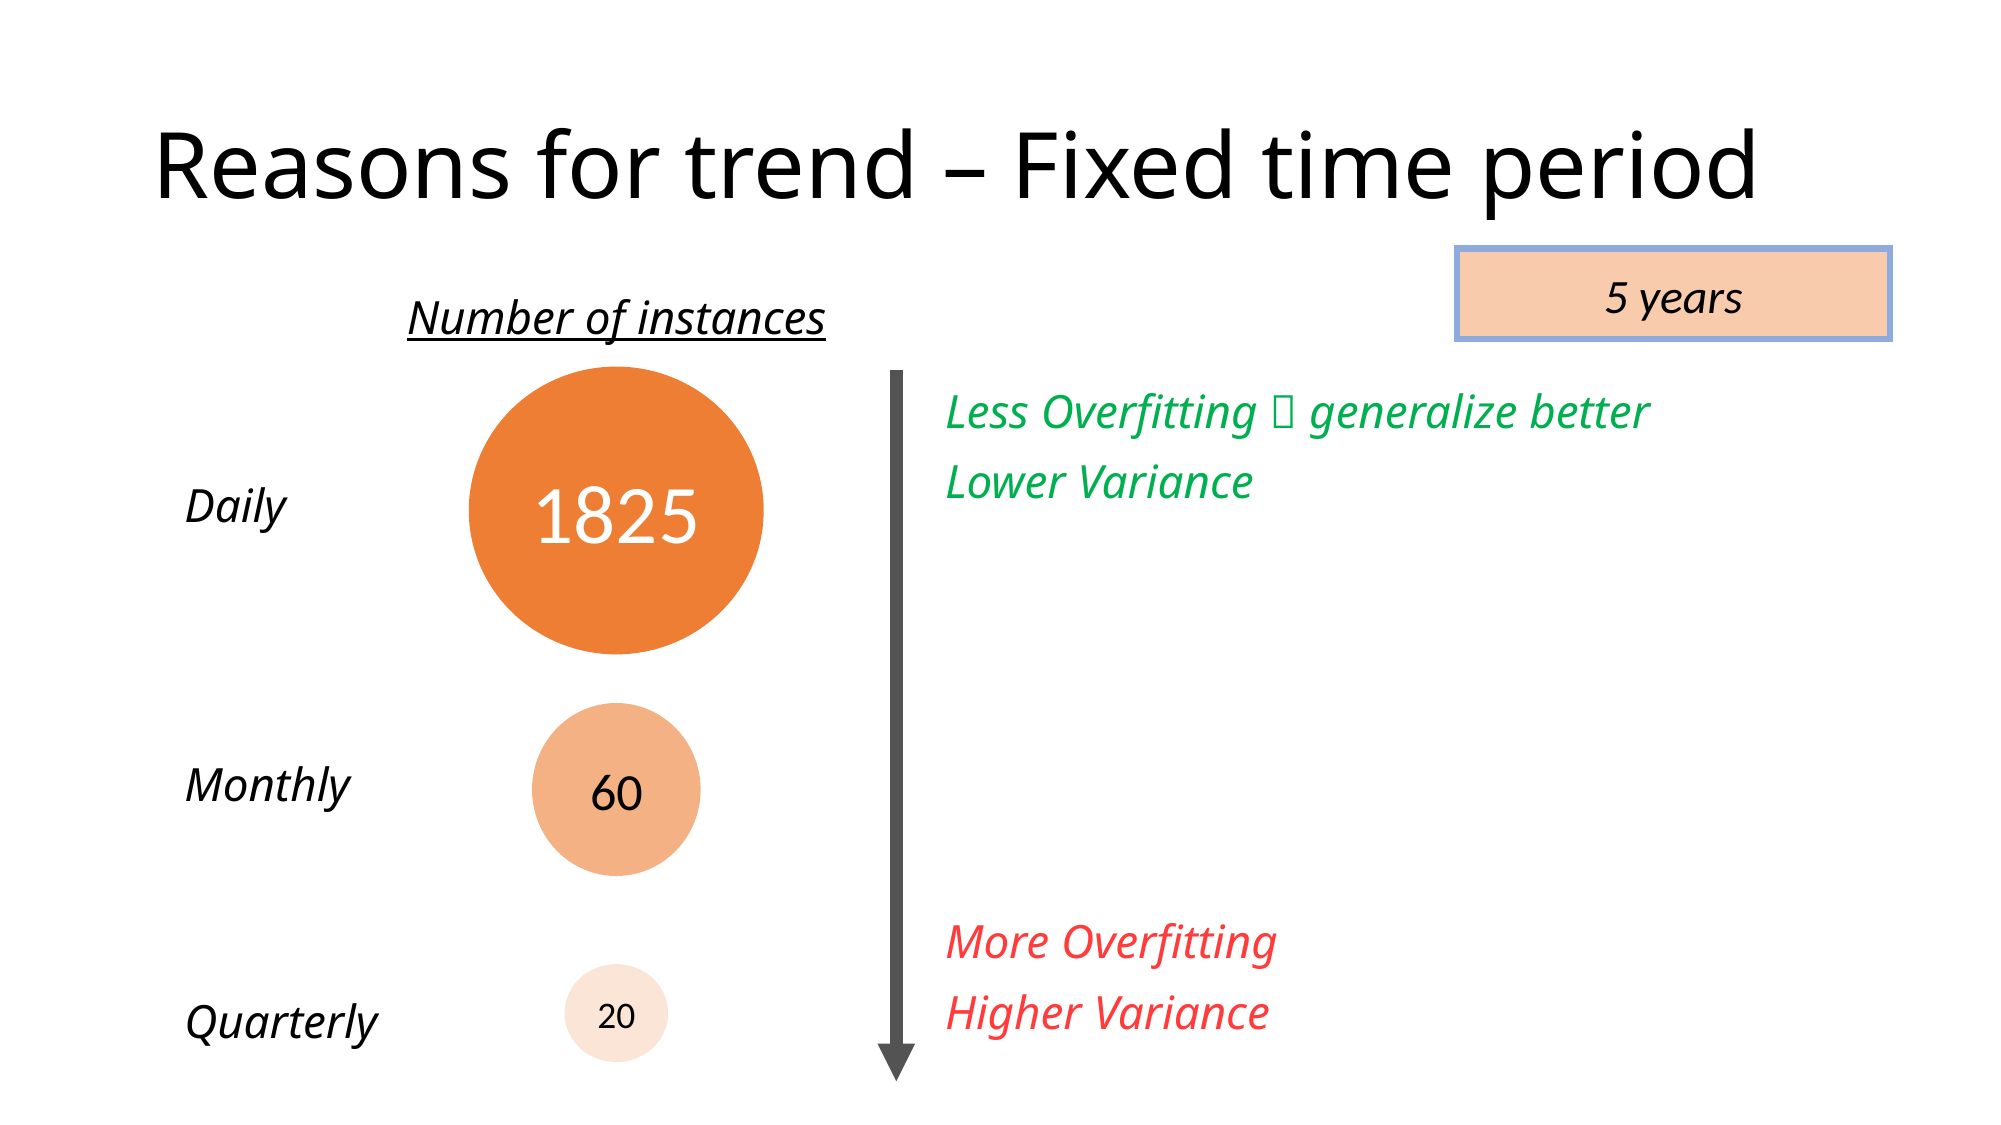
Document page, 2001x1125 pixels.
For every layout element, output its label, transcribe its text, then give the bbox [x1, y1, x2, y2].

text_box More Overfitting Higher Variance [929, 912, 1532, 1066]
text_box Daily [169, 475, 338, 545]
text_box 5 years [1456, 248, 1891, 340]
text_box Monthly [169, 754, 392, 824]
text_box Number of instances [391, 287, 882, 365]
text_box 60 [530, 701, 702, 878]
title Reasons for trend – Fixed time period [137, 59, 1863, 278]
text_box 20 [563, 963, 670, 1064]
text_box Quarterly [169, 991, 421, 1061]
text_box 1825 [467, 365, 765, 656]
text_box Less Overfitting  generalize better Lower Variance [929, 381, 1950, 520]
